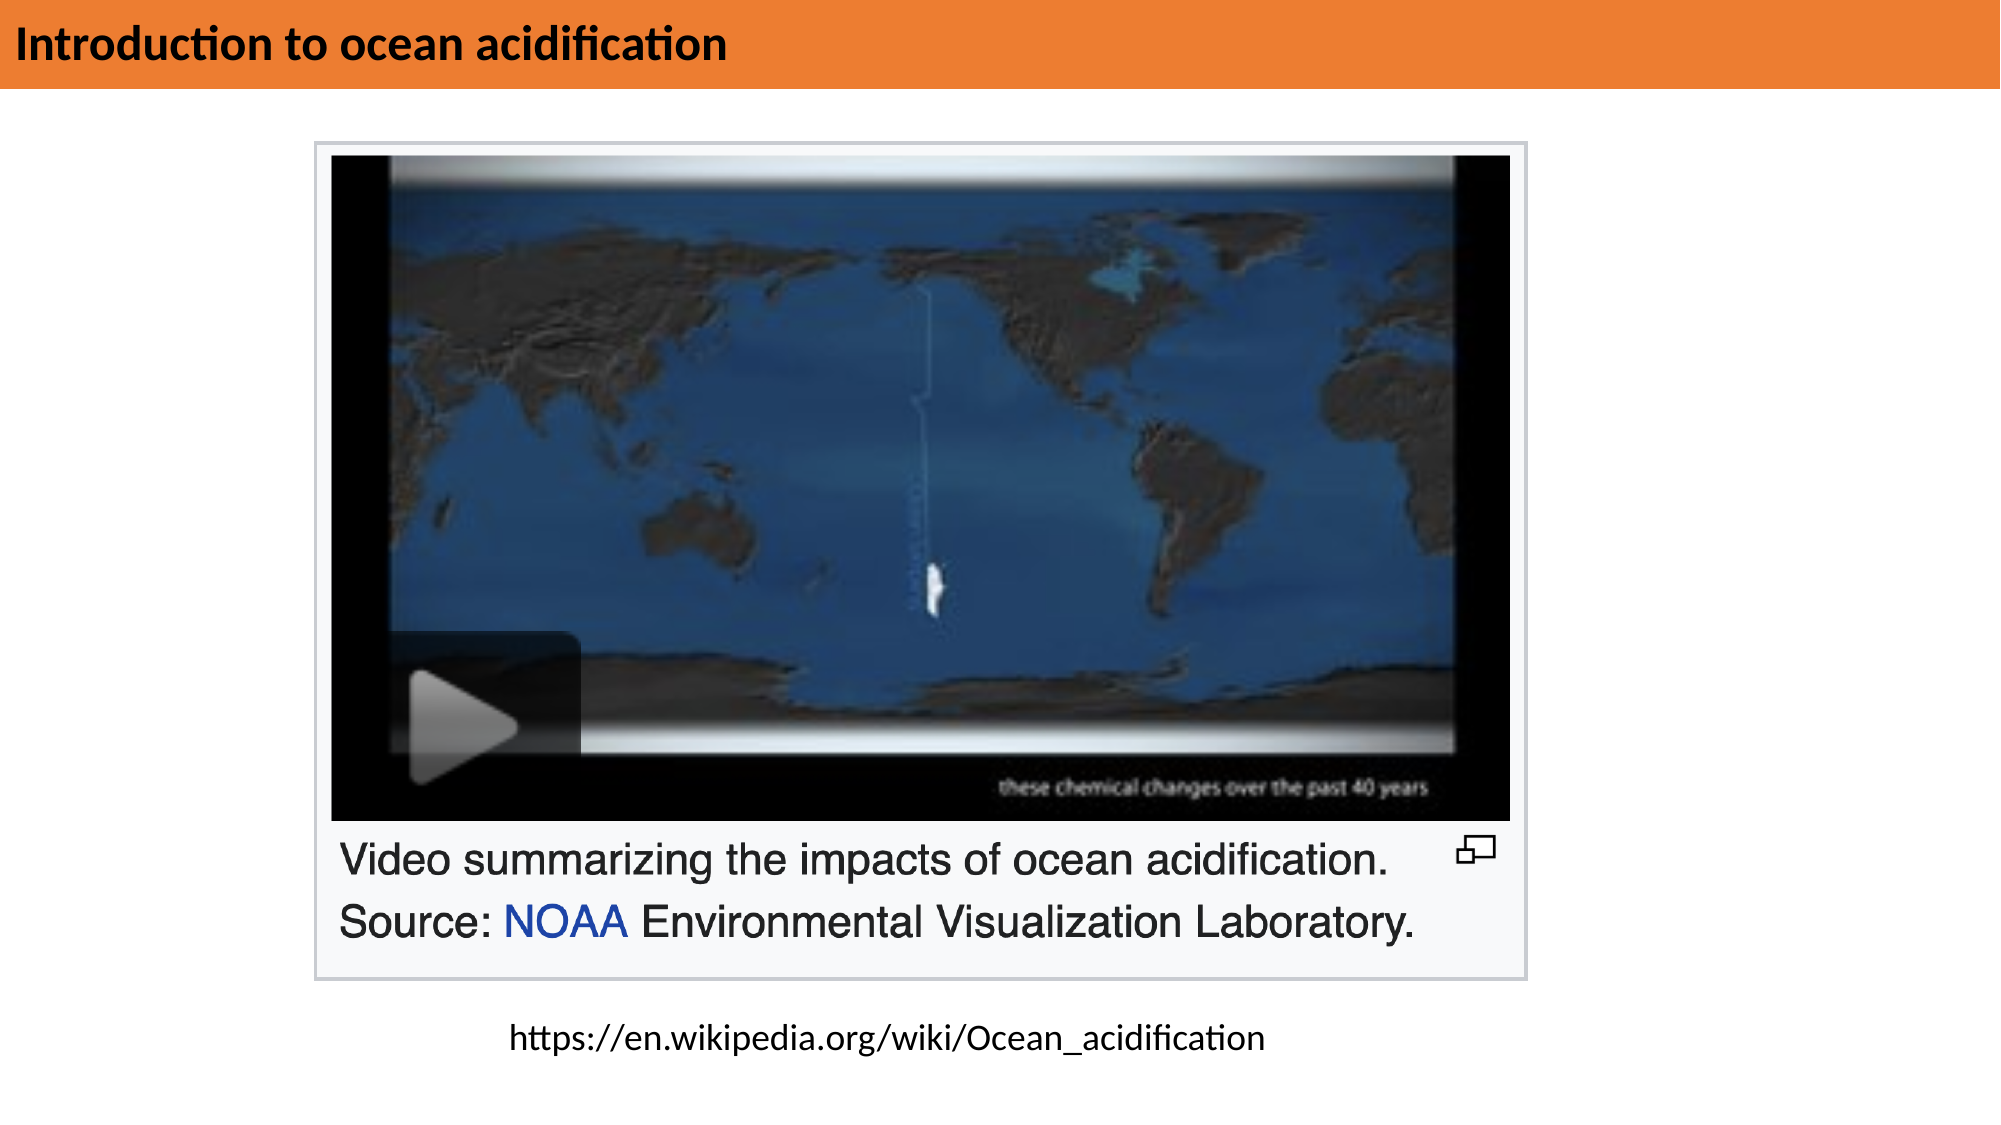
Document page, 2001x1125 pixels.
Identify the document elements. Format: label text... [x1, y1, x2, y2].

text_box https://en.wikipedia.org/wiki/Ocean_acidification [493, 1005, 1506, 1066]
picture [299, 135, 1544, 990]
text_box Introduction to ocean acidification [0, 0, 2000, 89]
